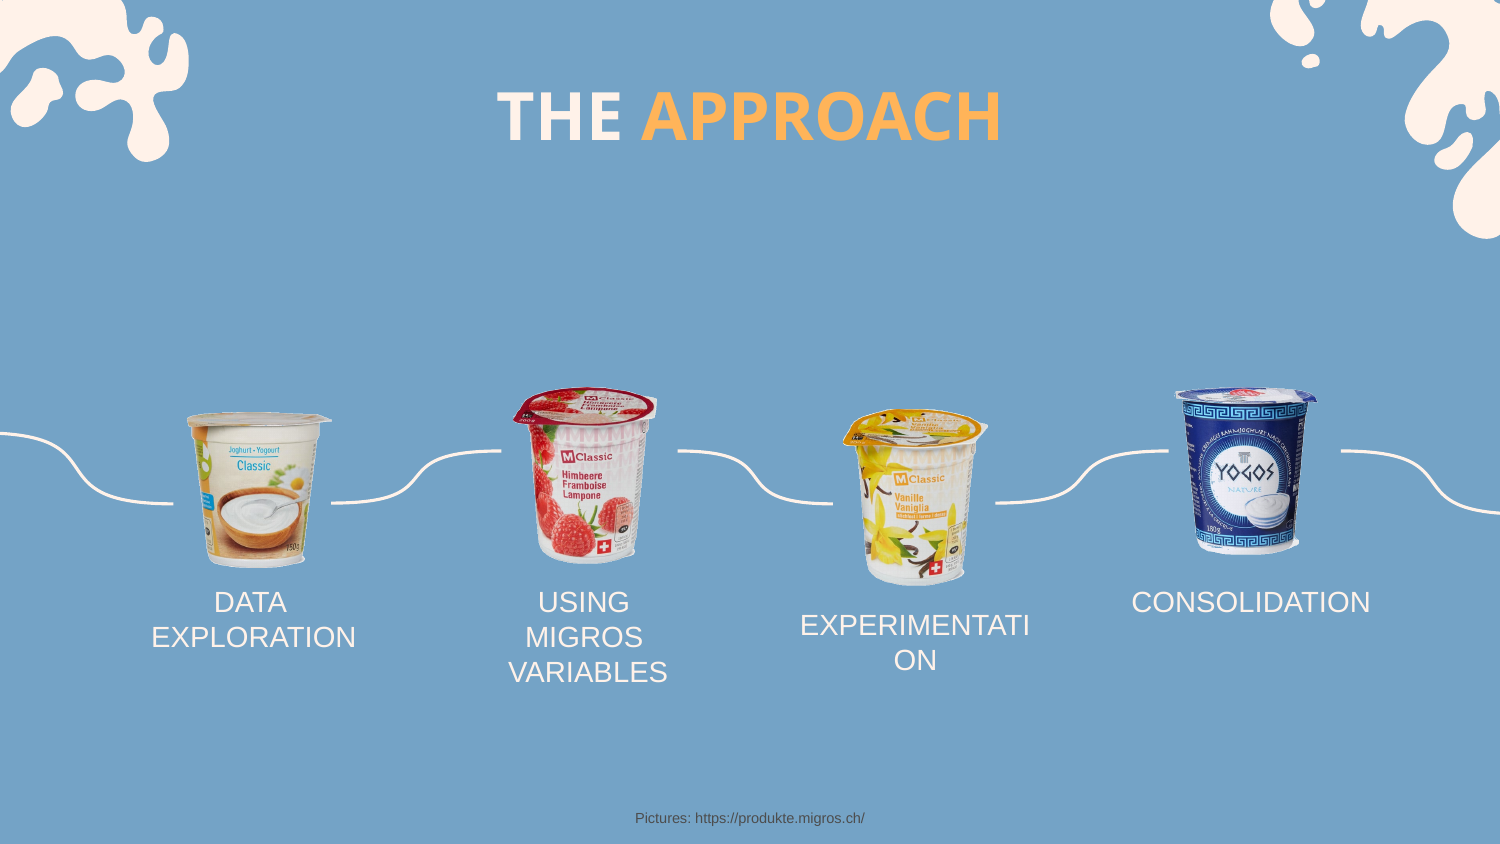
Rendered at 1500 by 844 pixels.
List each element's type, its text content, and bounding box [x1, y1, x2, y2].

picture [1174, 387, 1318, 557]
text_box Pictures: https://produkte.migros.ch/ [620, 801, 880, 835]
picture [513, 387, 658, 564]
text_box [336, 450, 502, 504]
text_box DATA EXPLORATION [118, 568, 390, 711]
title THE APPROACH [116, 58, 1385, 153]
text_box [995, 450, 1169, 504]
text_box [1340, 450, 1500, 515]
text_box CONSOLIDATION [1111, 568, 1391, 711]
text_box EXPERIMENTATION [775, 591, 1055, 734]
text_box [677, 450, 834, 505]
picture [187, 411, 332, 569]
text_box USING MIGROS VARIABLES [448, 568, 728, 711]
picture [842, 409, 989, 586]
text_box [0, 432, 174, 505]
